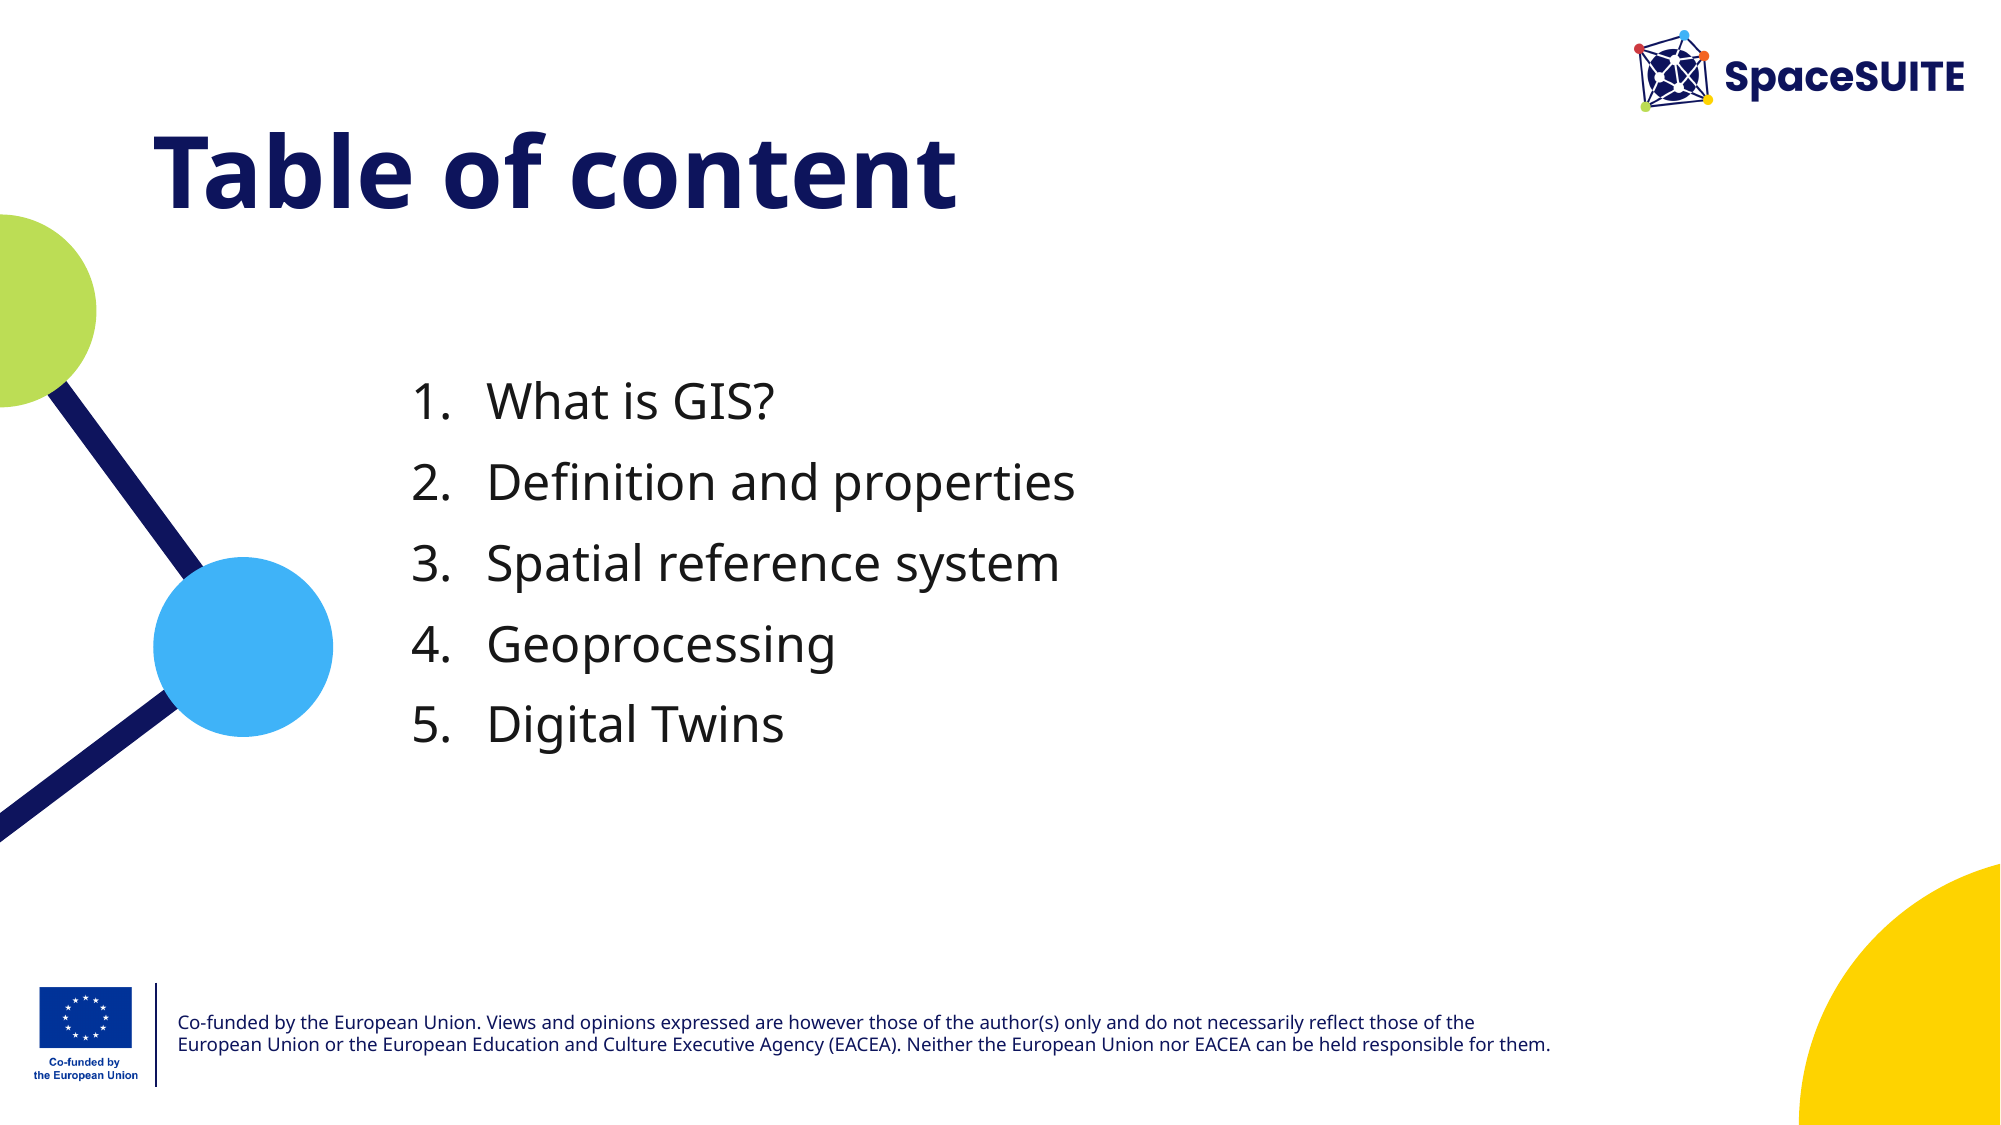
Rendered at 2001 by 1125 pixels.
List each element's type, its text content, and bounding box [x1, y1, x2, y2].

picture [1634, 30, 1964, 112]
title Table of content [137, 59, 1863, 278]
picture [29, 974, 142, 1092]
list What is GIS? Definition and properties Spatial reference system Geoprocessing Digital Twins [396, 281, 1800, 966]
